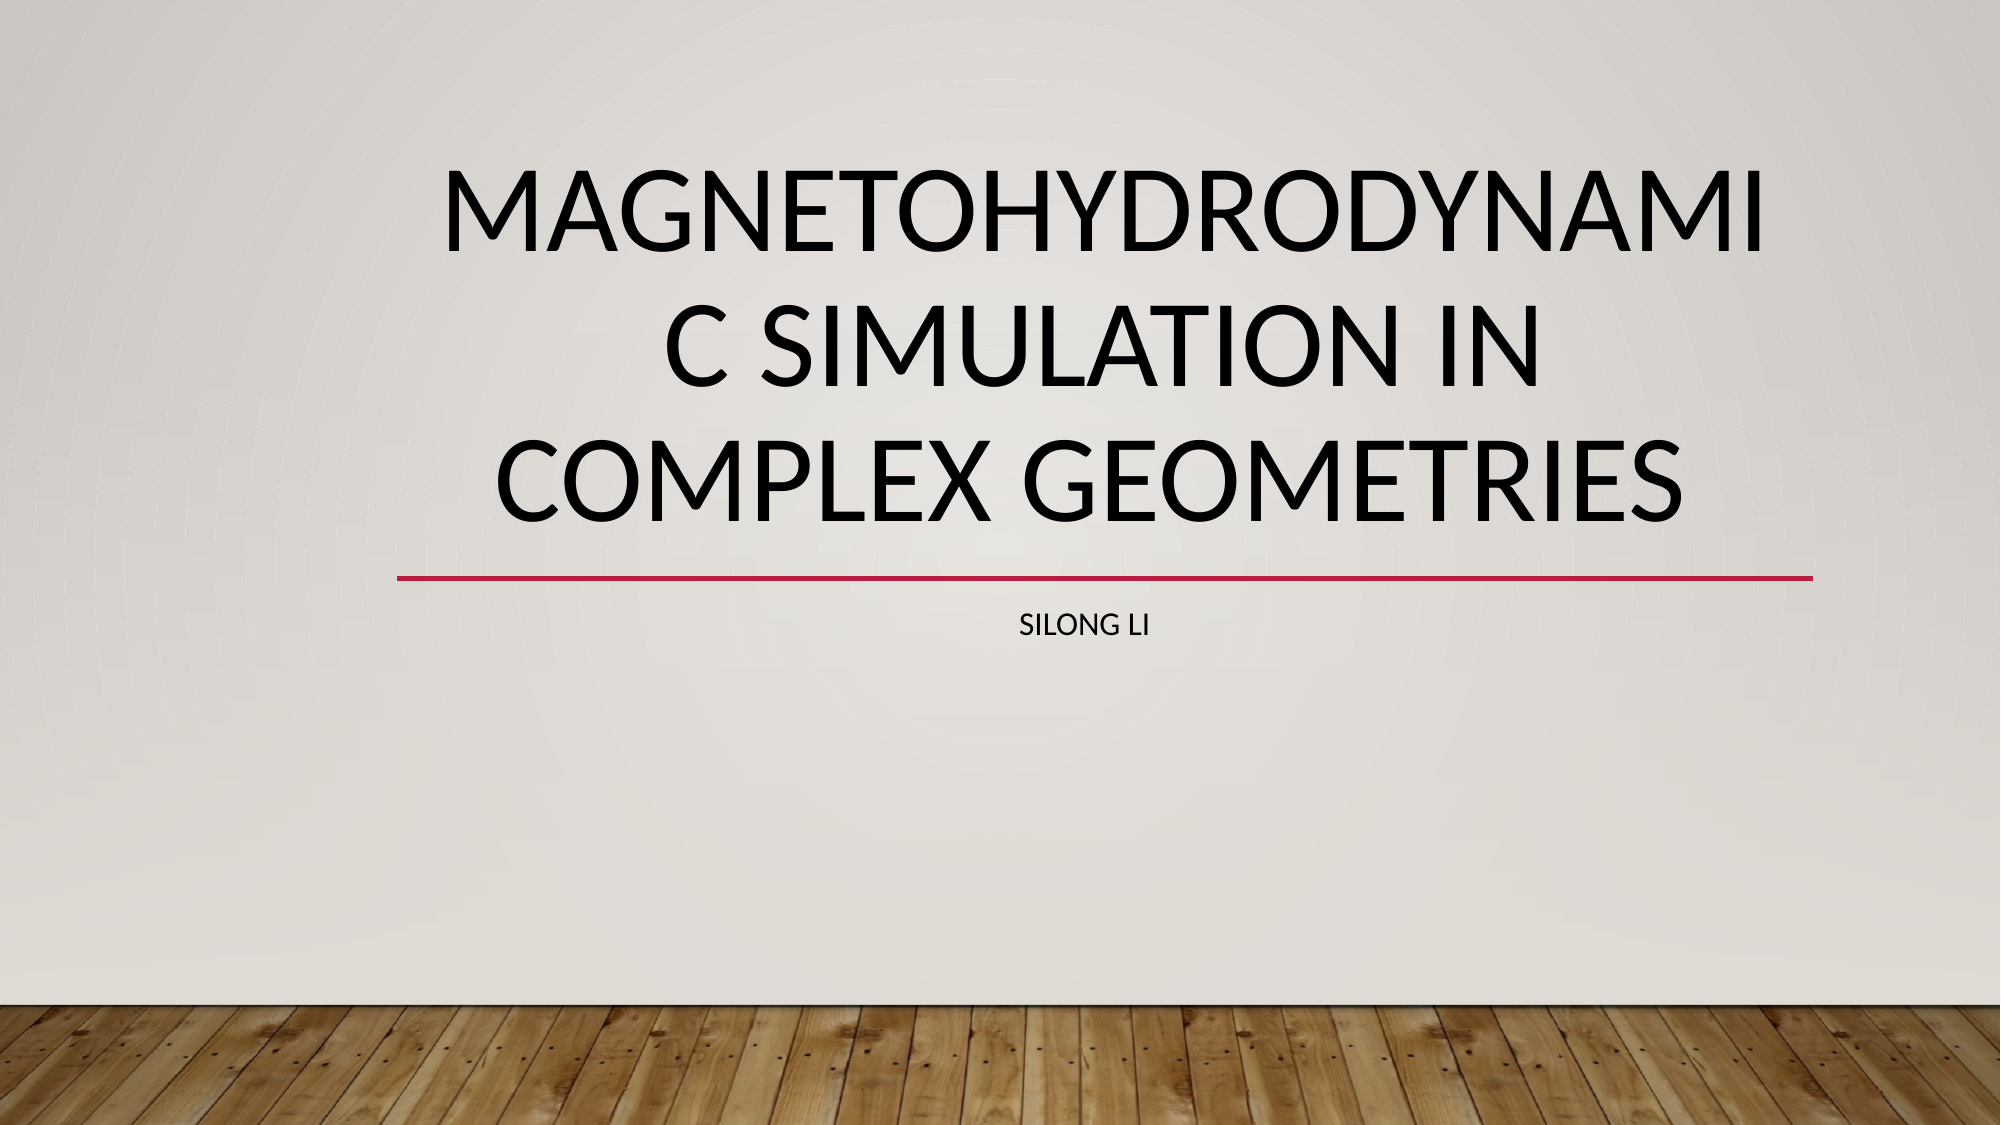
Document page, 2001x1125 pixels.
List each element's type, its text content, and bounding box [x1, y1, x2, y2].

title Magnetohydrodynamic simulation in complex geometries [396, 131, 1814, 549]
picture [0, 1005, 2000, 1125]
subtitle Silong Li [396, 579, 1814, 740]
